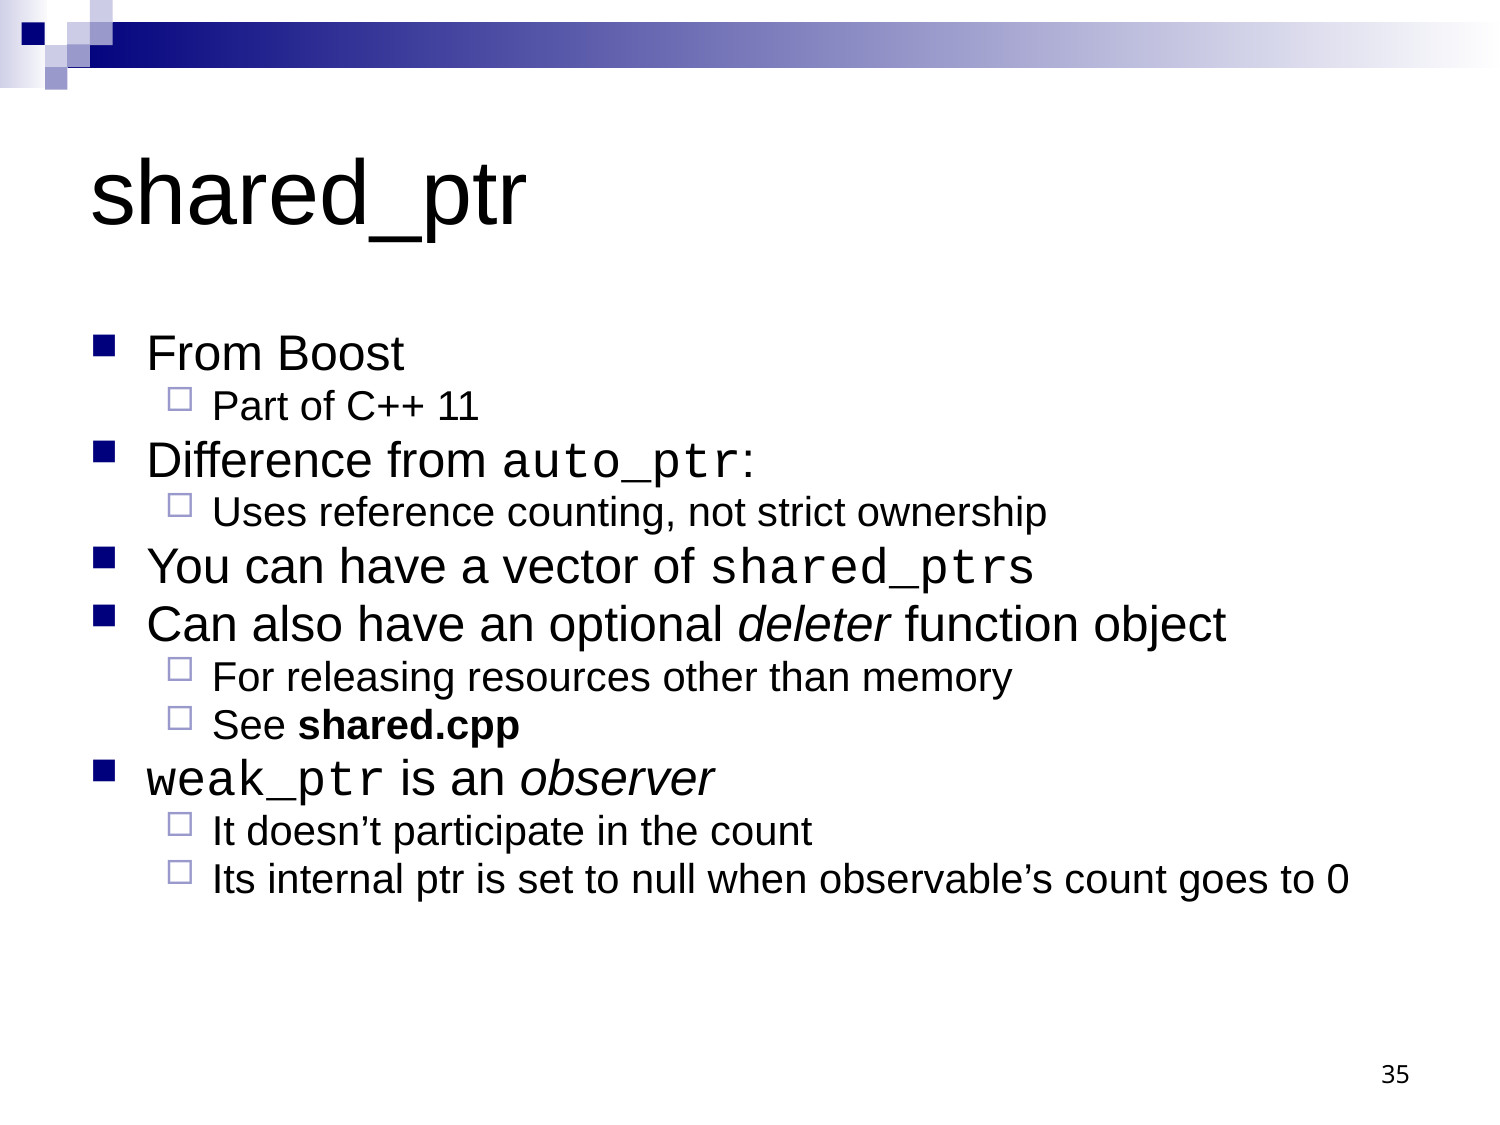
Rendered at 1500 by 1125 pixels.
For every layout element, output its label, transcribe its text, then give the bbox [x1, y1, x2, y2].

title shared_ptr [75, 75, 1425, 300]
list From Boost Part of C++ 11 Difference from auto_ptr: Uses reference counting, not strict ownership You can have a vector of shared_ptrs Can also have an optional deleter function object For releasing resources other than memory See shared.cpp weak_ptr is an observer It doesn’t participate in the count Its internal ptr is set to null when observable’s count goes to 0 [75, 324, 1425, 1000]
slide_number 35 [1074, 1025, 1425, 1100]
